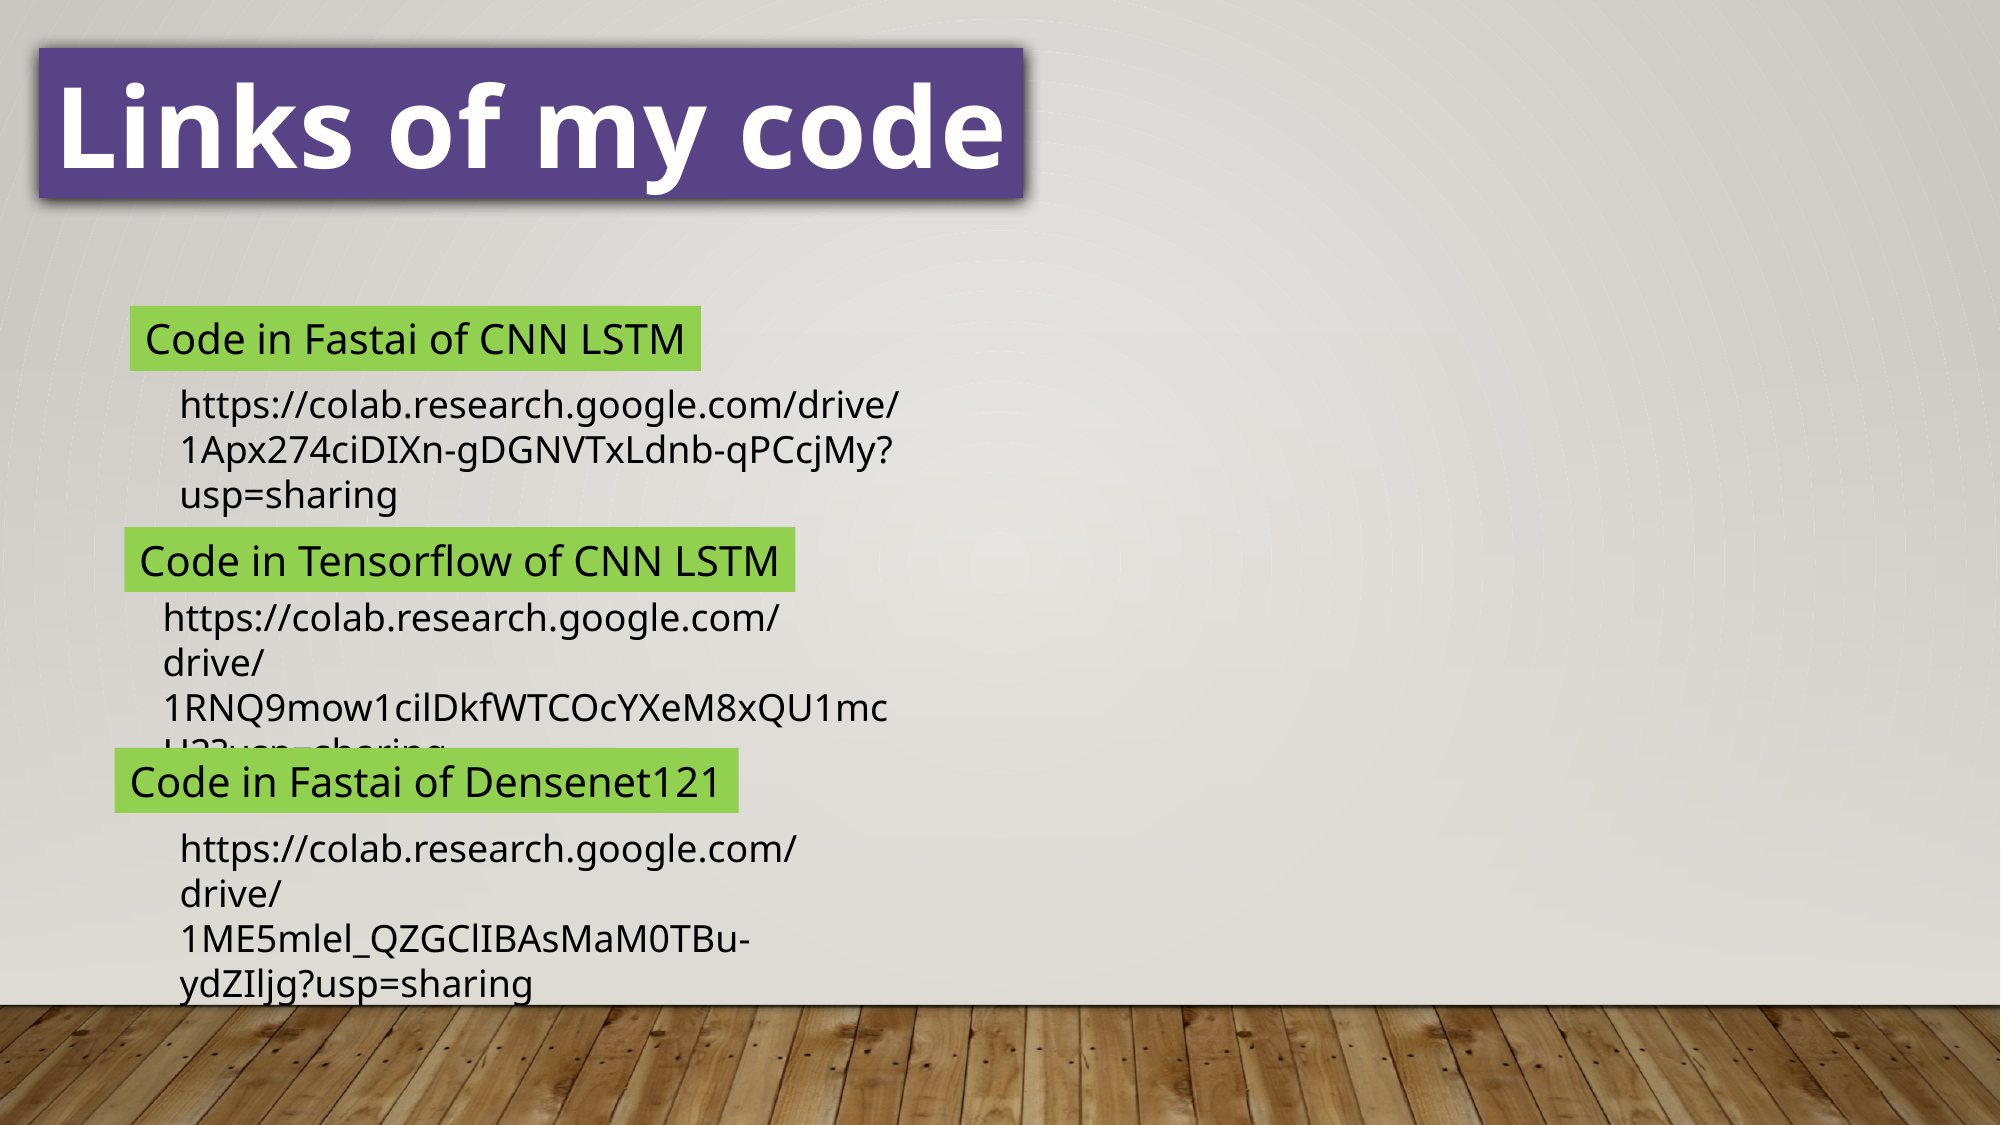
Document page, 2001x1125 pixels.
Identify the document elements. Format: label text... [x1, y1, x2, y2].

text_box Code in Fastai of Densenet121 [114, 747, 739, 813]
picture [0, 1005, 2000, 1125]
text_box Code in Tensorflow of CNN LSTM [124, 527, 796, 592]
text_box https://colab.research.google.com/drive/1ME5mlel_QZGClIBAsMaM0TBu-ydZIljg?usp=sharing [164, 817, 854, 1013]
text_box https://colab.research.google.com/drive/1Apx274ciDIXn-gDGNVTxLdnb-qPCcjMy?usp=sharing [164, 373, 974, 524]
text_box Code in Fastai of CNN LSTM [129, 305, 701, 371]
text_box Links of my code [39, 48, 1024, 199]
text_box https://colab.research.google.com/drive/1RNQ9mow1cilDkfWTCOcYXeM8xQU1mcH2?usp=sharing [147, 586, 915, 781]
